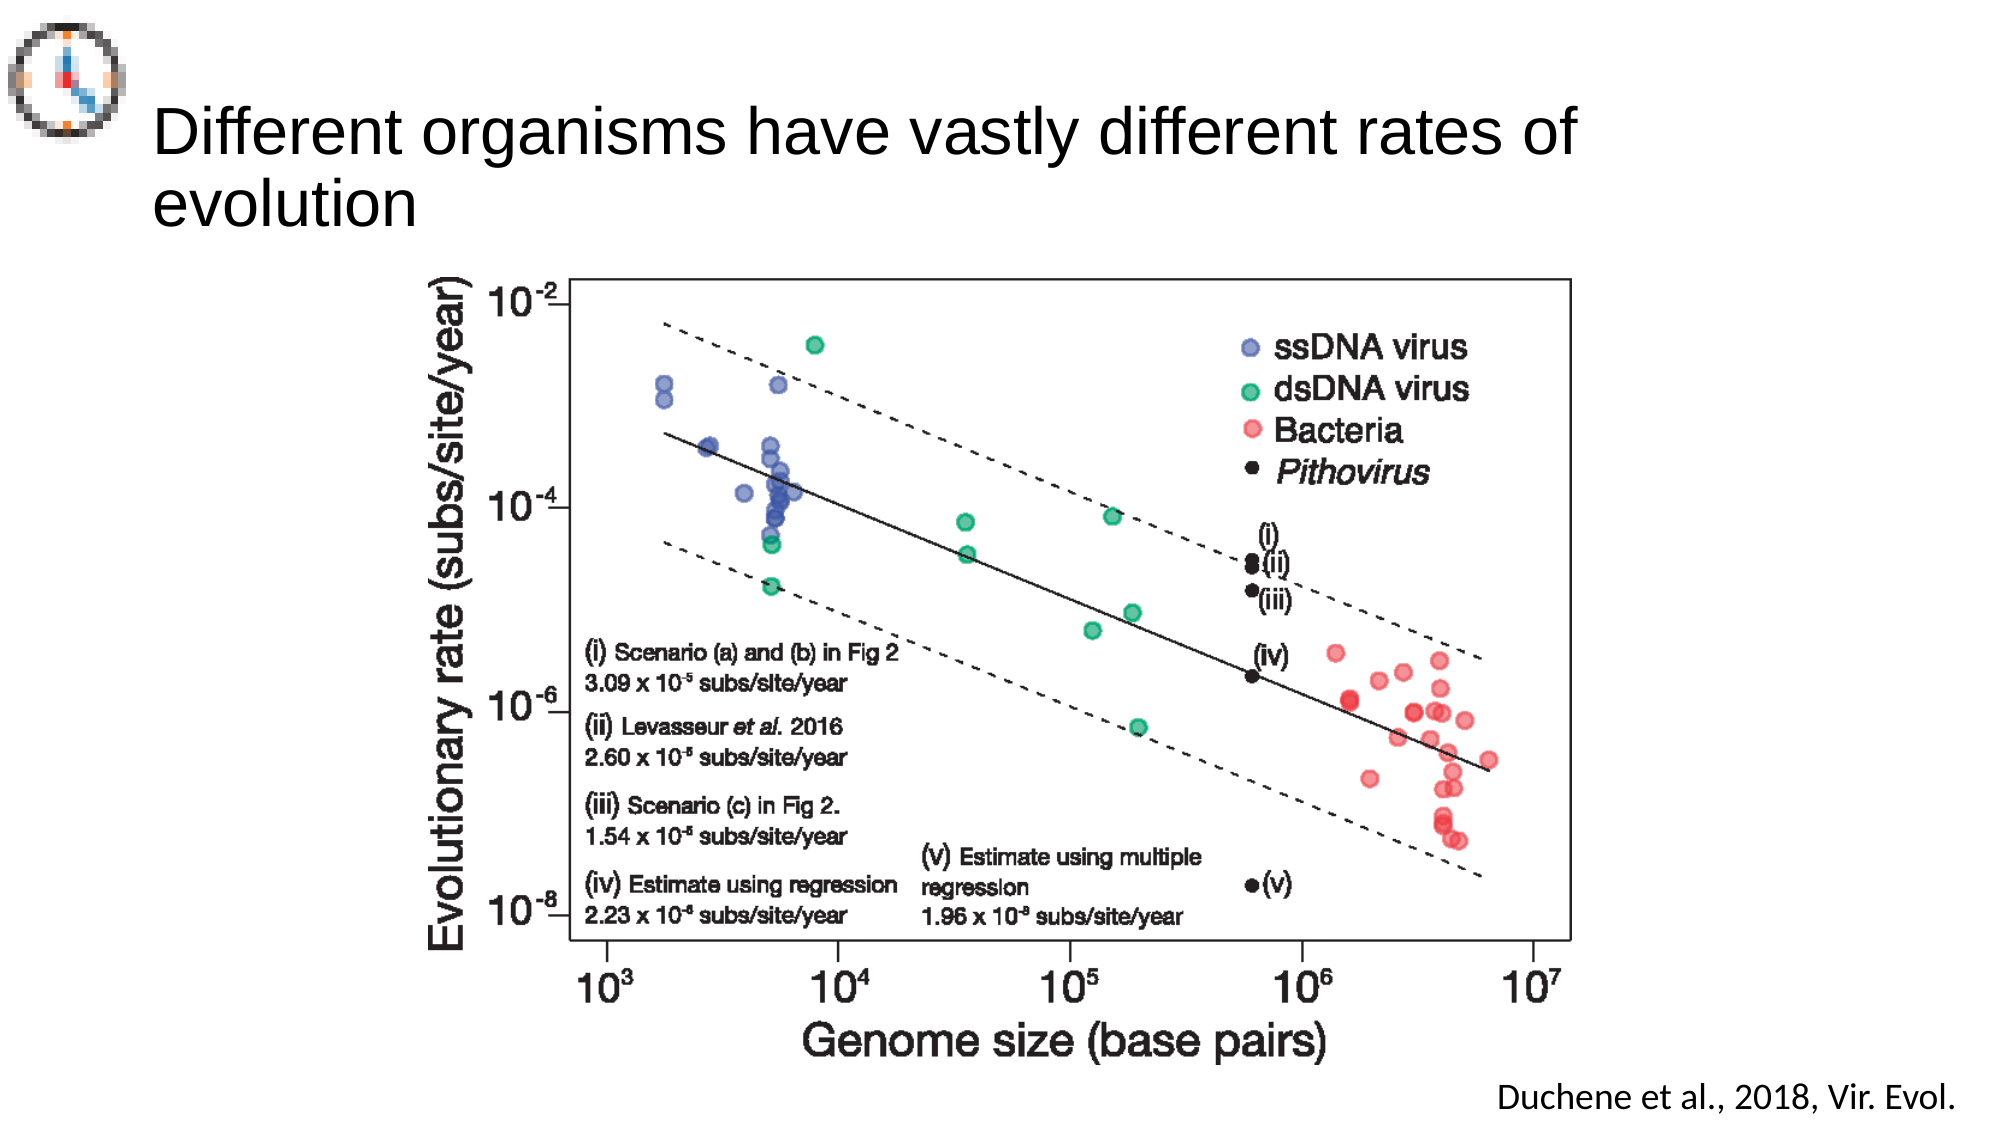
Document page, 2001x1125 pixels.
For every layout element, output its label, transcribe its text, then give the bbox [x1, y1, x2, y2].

picture [428, 277, 1572, 1065]
title Different organisms have vastly different rates of evolution [137, 59, 1863, 278]
text_box Duchene et al., 2018, Vir. Evol. [1482, 1064, 2000, 1125]
picture [0, 0, 136, 144]
